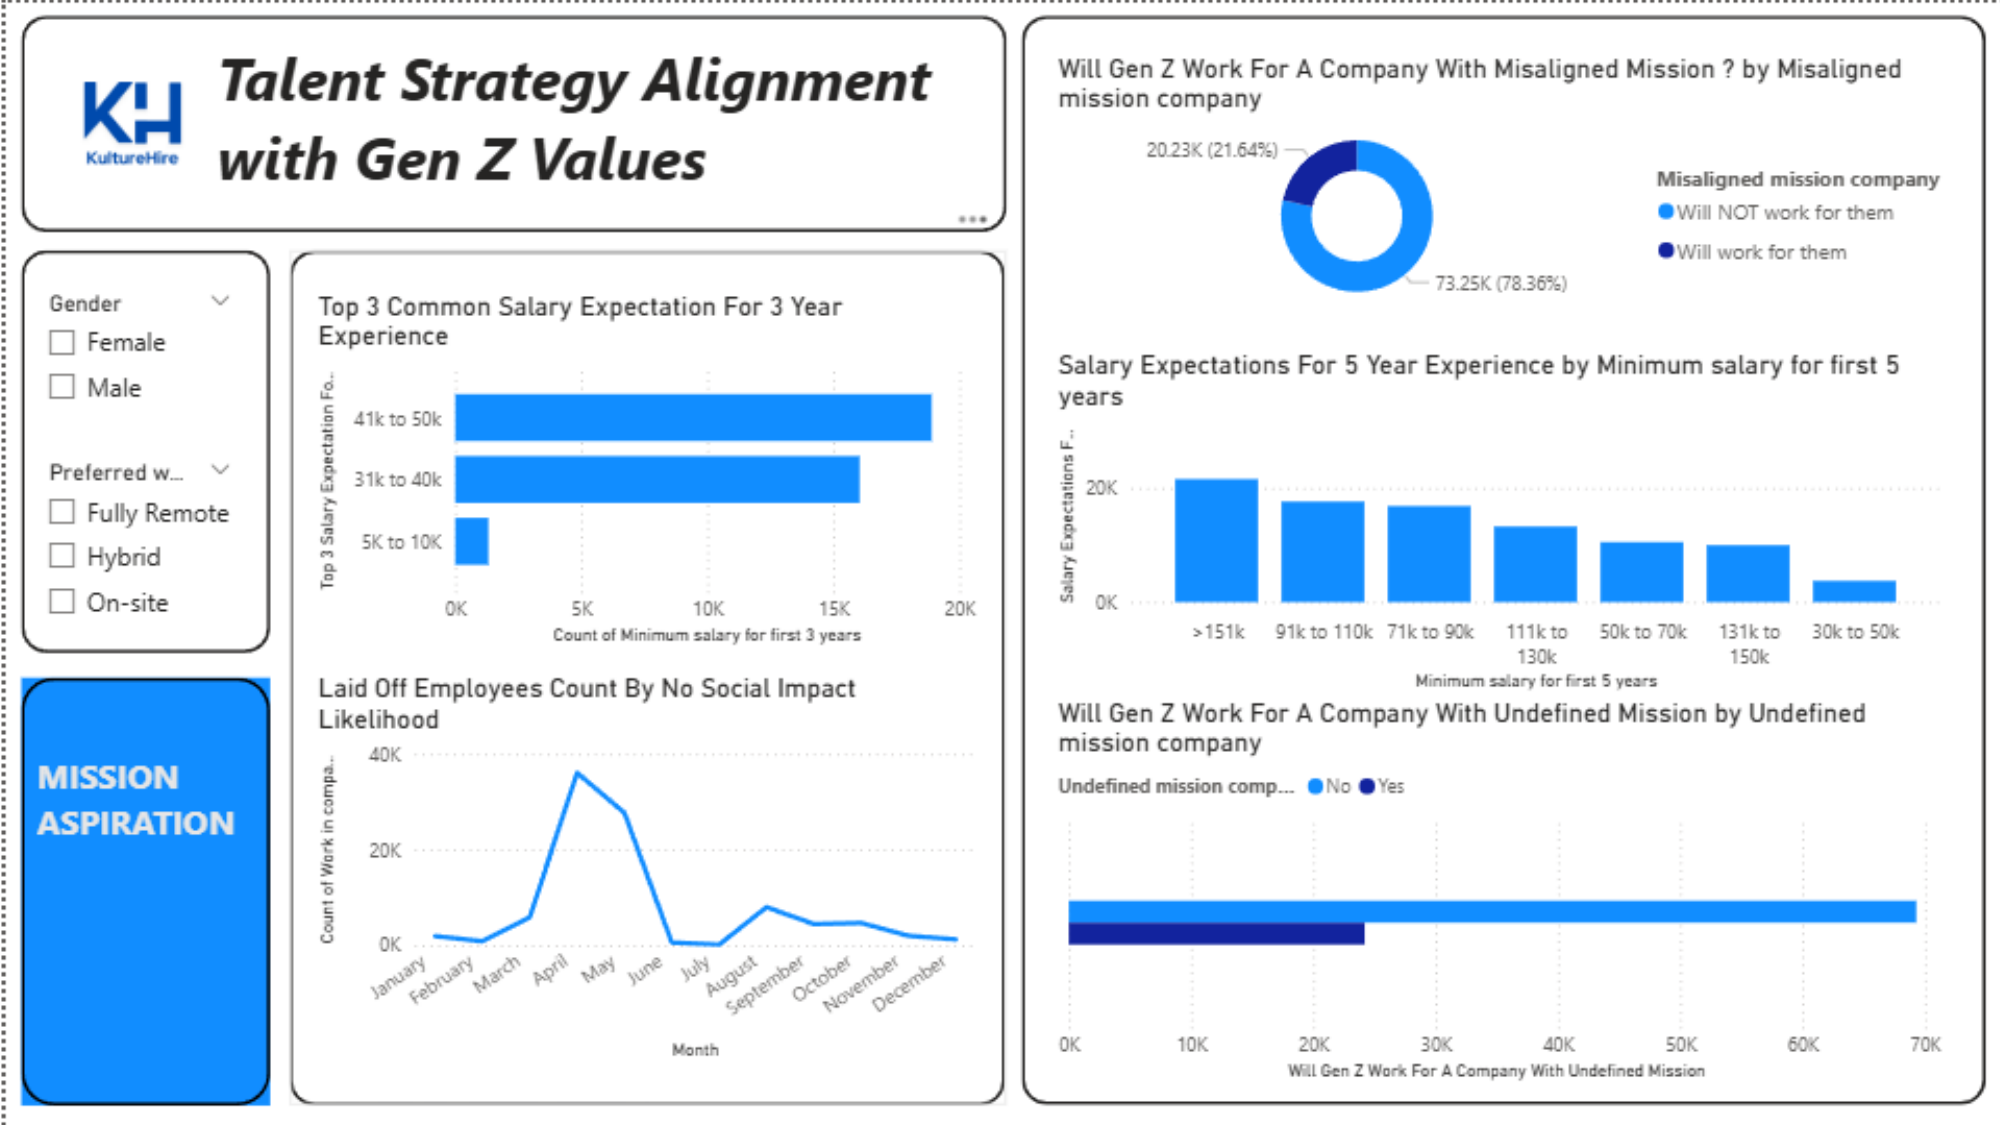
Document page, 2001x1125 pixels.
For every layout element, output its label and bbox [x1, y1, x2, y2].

list [0, 0, 2000, 1125]
